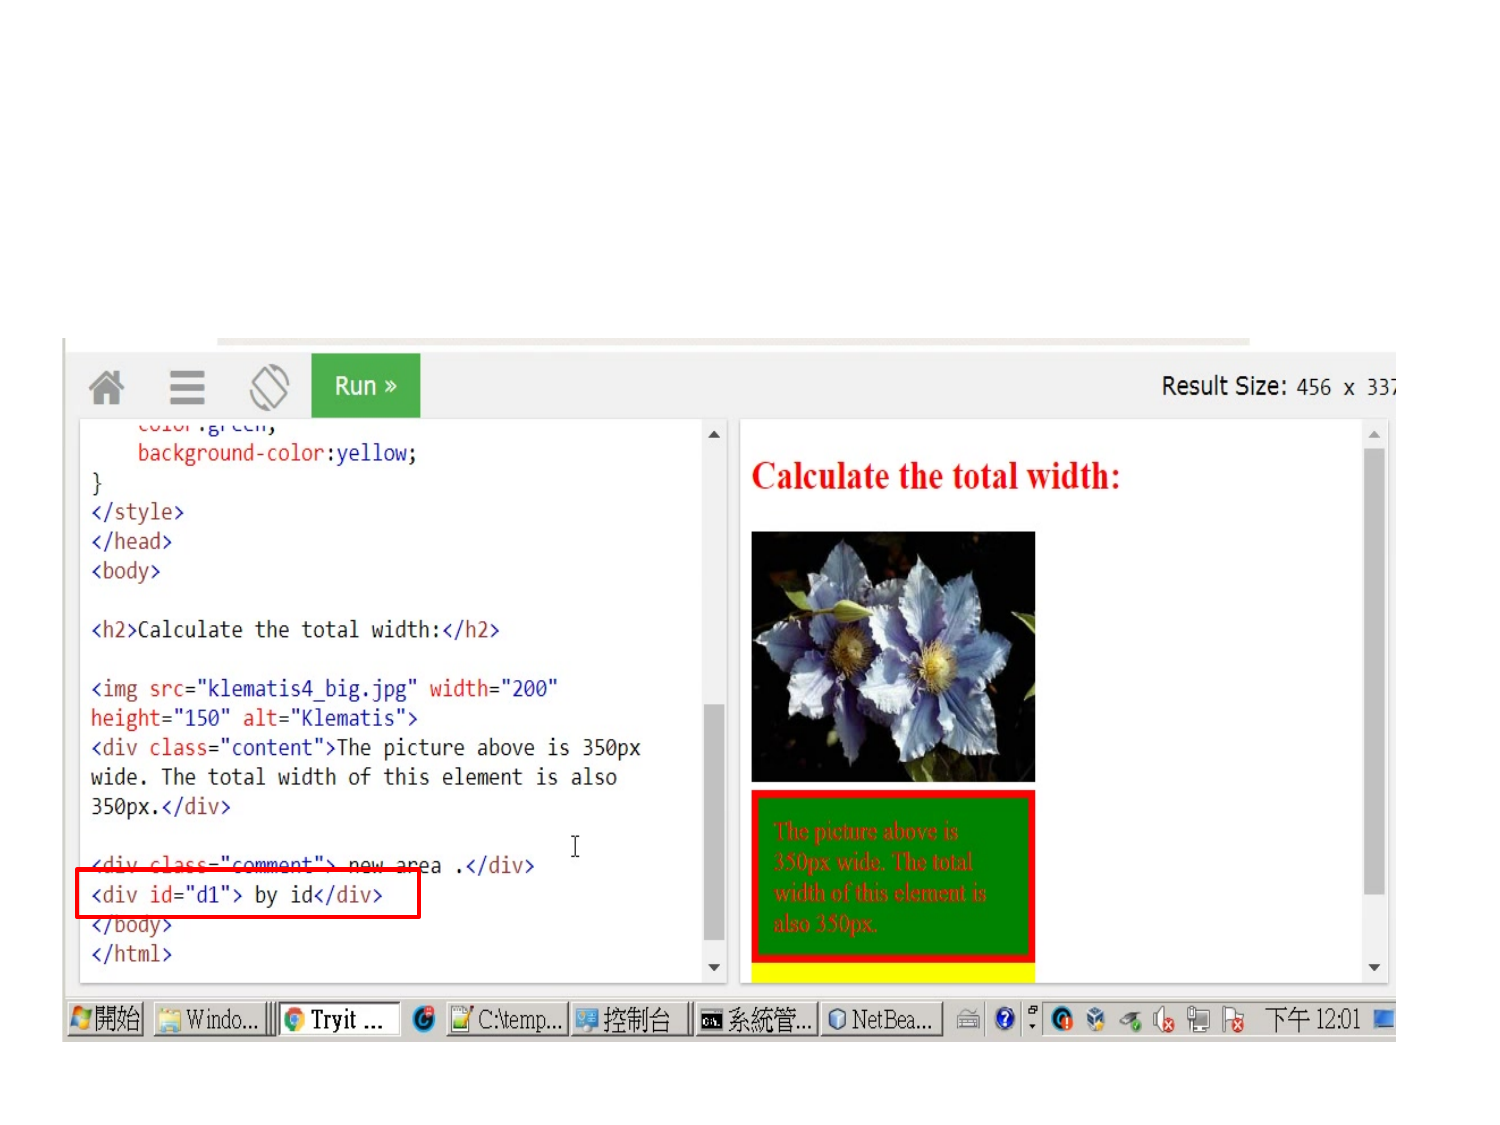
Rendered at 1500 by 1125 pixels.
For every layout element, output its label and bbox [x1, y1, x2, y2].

picture [62, 337, 1396, 1042]
